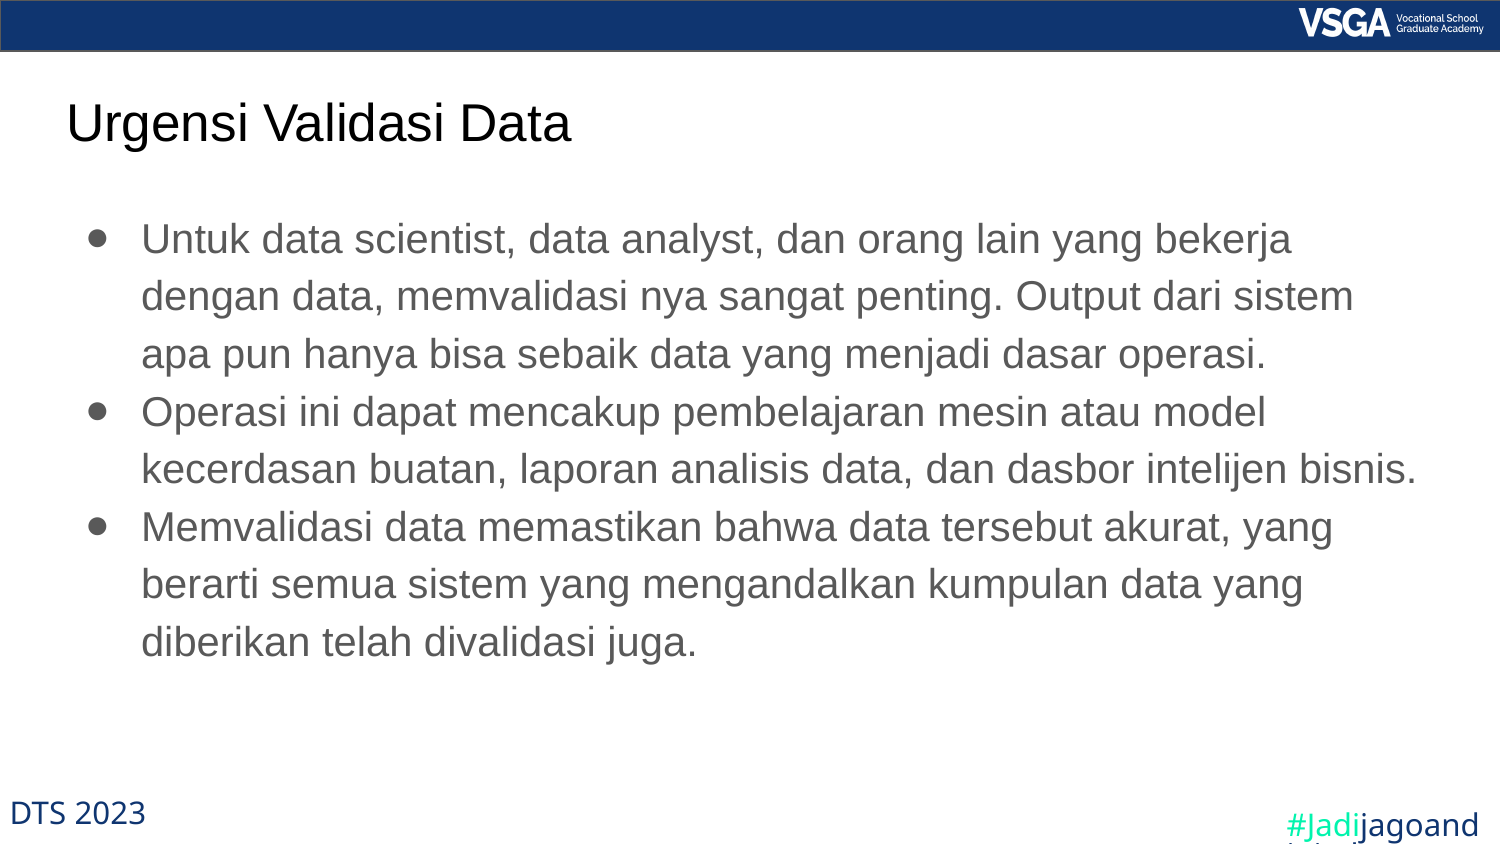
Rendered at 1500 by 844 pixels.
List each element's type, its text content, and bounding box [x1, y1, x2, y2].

title Urgensi Validasi Data [51, 72, 1449, 167]
picture [1284, 0, 1498, 79]
list Untuk data scientist, data analyst, dan orang lain yang bekerja dengan data, memvalidasi nya sangat penting. Output dari sistem apa pun hanya bisa sebaik data yang menjadi dasar operasi. Operasi ini dapat mencakup pembelajaran mesin atau model kecerdasan buatan, laporan analisis data, dan dasbor intelijen bisnis. Memvalidasi data memastikan bahwa data tersebut akurat, yang berarti semua sistem yang mengandalkan kumpulan data yang diberikan telah divalidasi juga. [51, 189, 1449, 750]
